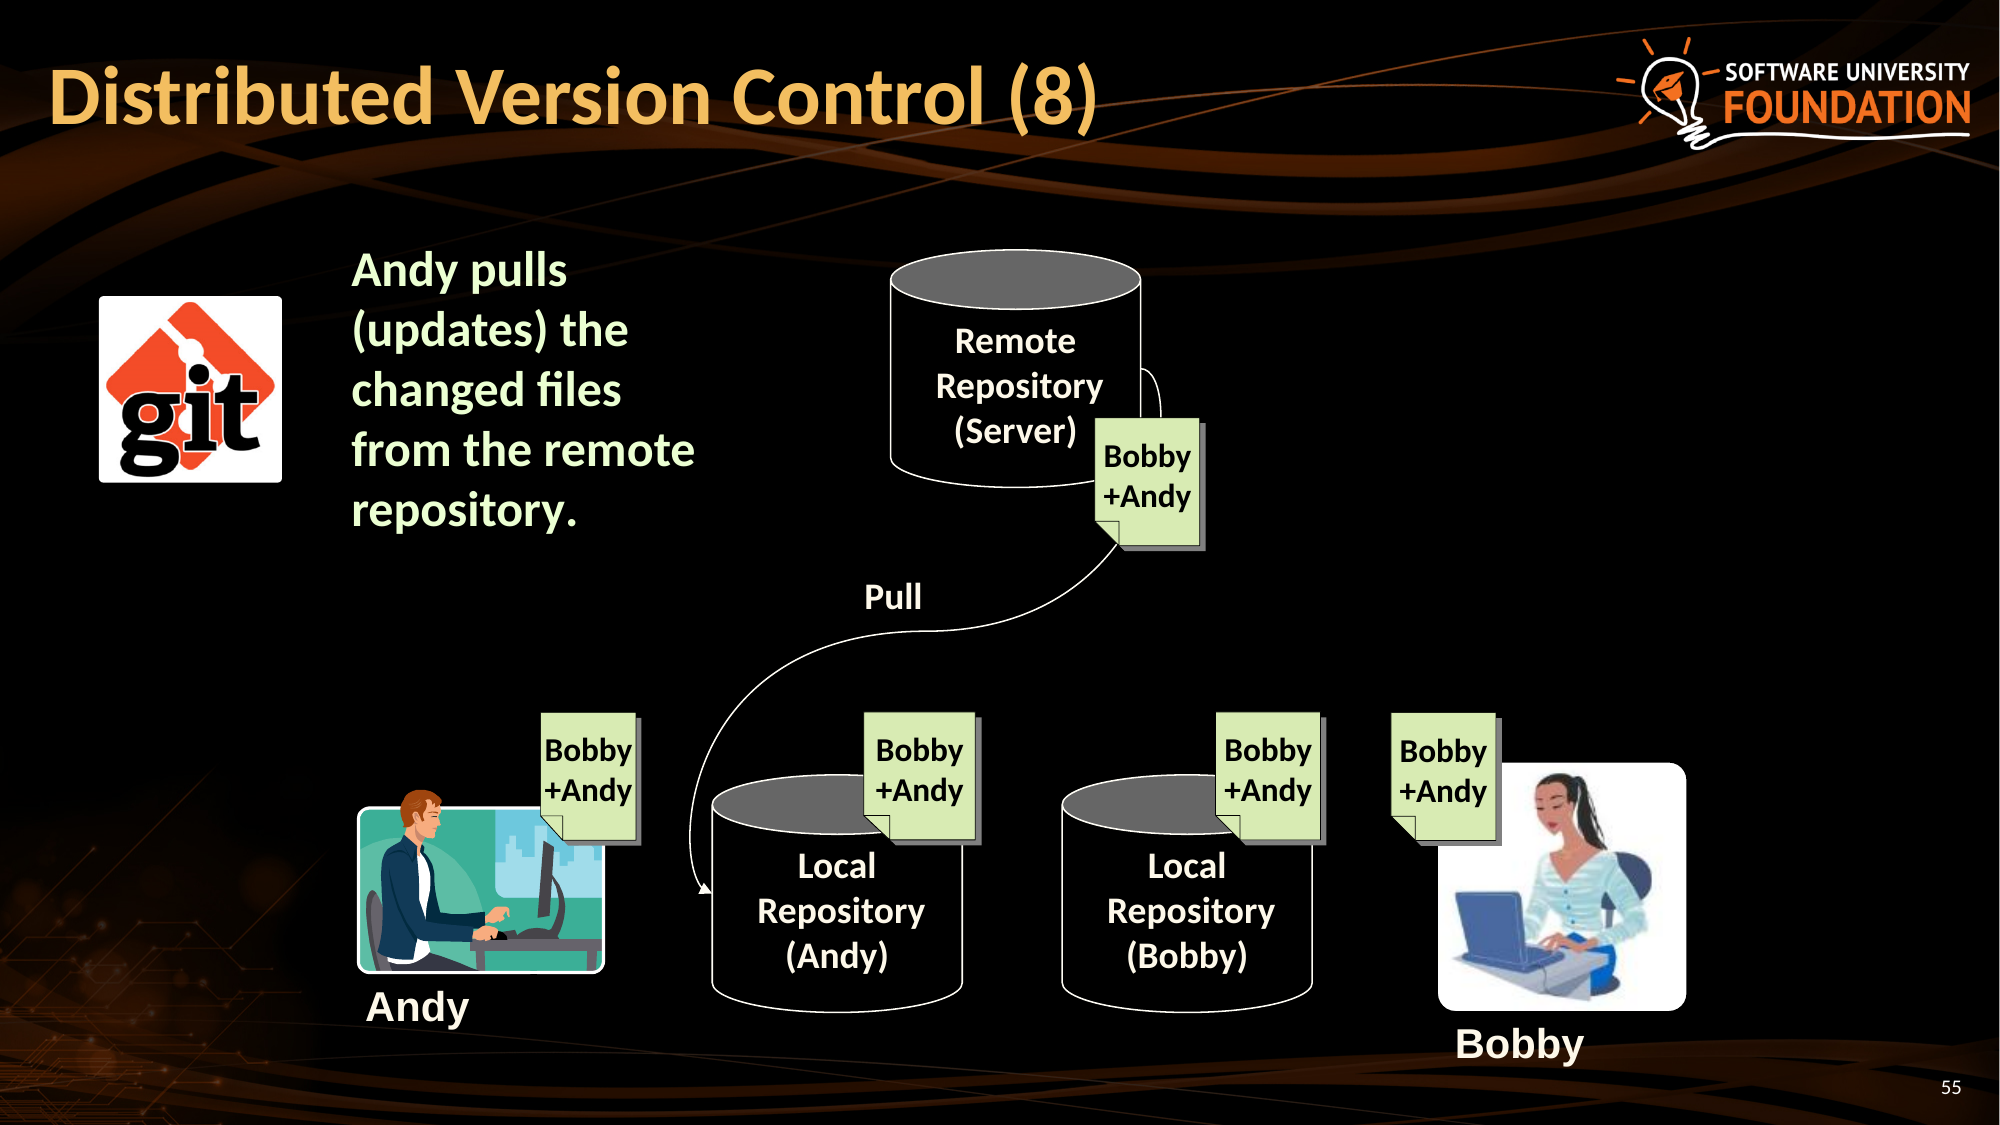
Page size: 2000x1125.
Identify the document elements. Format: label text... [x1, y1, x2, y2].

text_box Andy pulls (updates) the changed files from the remote repository. [336, 229, 738, 545]
picture [0, 0, 2000, 1125]
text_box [849, 721, 990, 850]
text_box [782, 541, 1071, 721]
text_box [1208, 708, 1331, 850]
slide_number 55 [1897, 1070, 1968, 1103]
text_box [1087, 414, 1210, 556]
text_box Andy [350, 971, 485, 1037]
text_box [1383, 709, 1507, 850]
text_box Local Repository (Andy) [712, 774, 963, 1013]
text_box Local Repository (Bobby) [1062, 774, 1313, 1013]
text_box Remote Repository (Server) [890, 249, 1141, 488]
text_box Bobby [1439, 1012, 1600, 1075]
title Distributed Version Control (8) [30, 6, 1602, 189]
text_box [528, 708, 649, 850]
